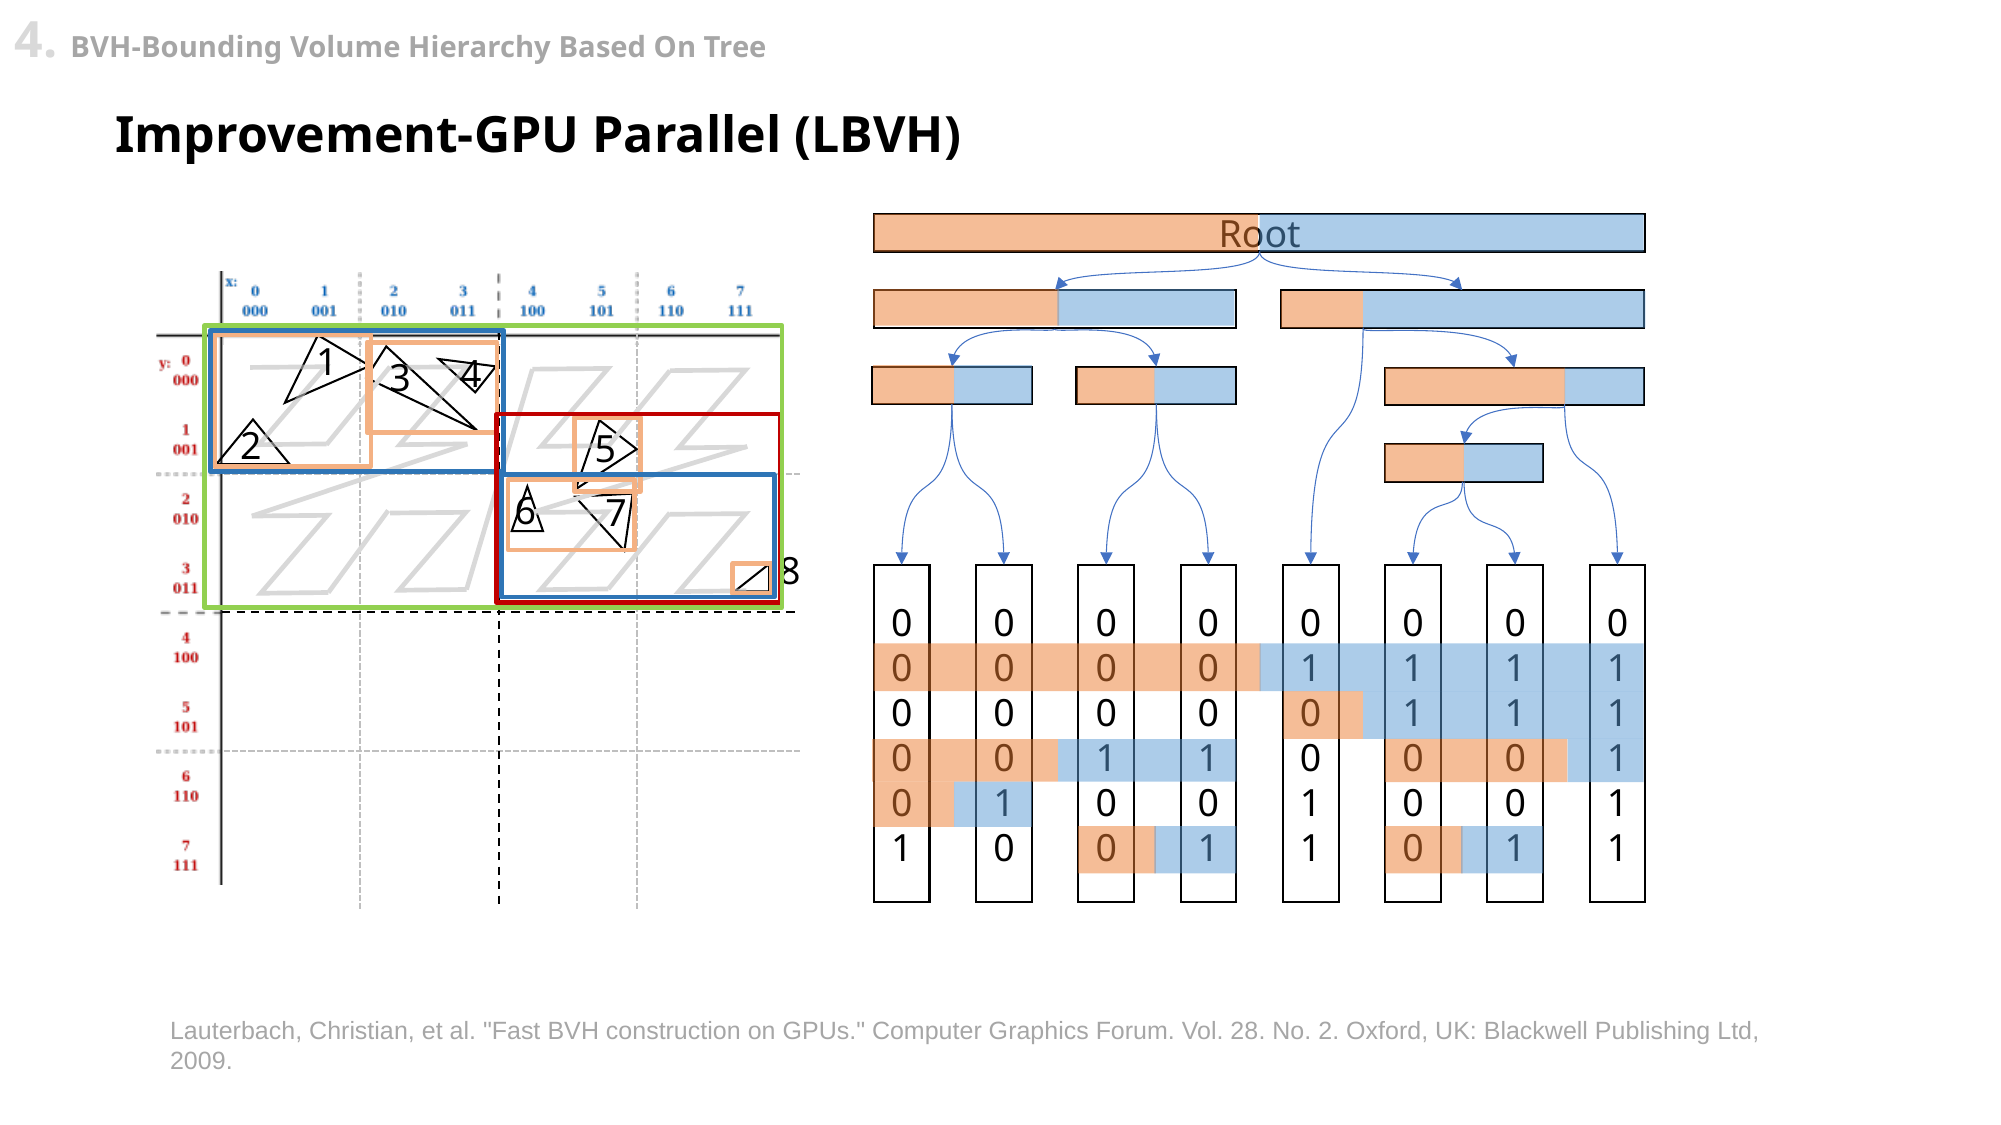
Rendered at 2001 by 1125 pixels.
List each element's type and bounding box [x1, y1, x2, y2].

text_box [155, 271, 842, 910]
text_box [871, 564, 1646, 903]
text_box [155, 1006, 1845, 1082]
text_box [0, 0, 1900, 549]
